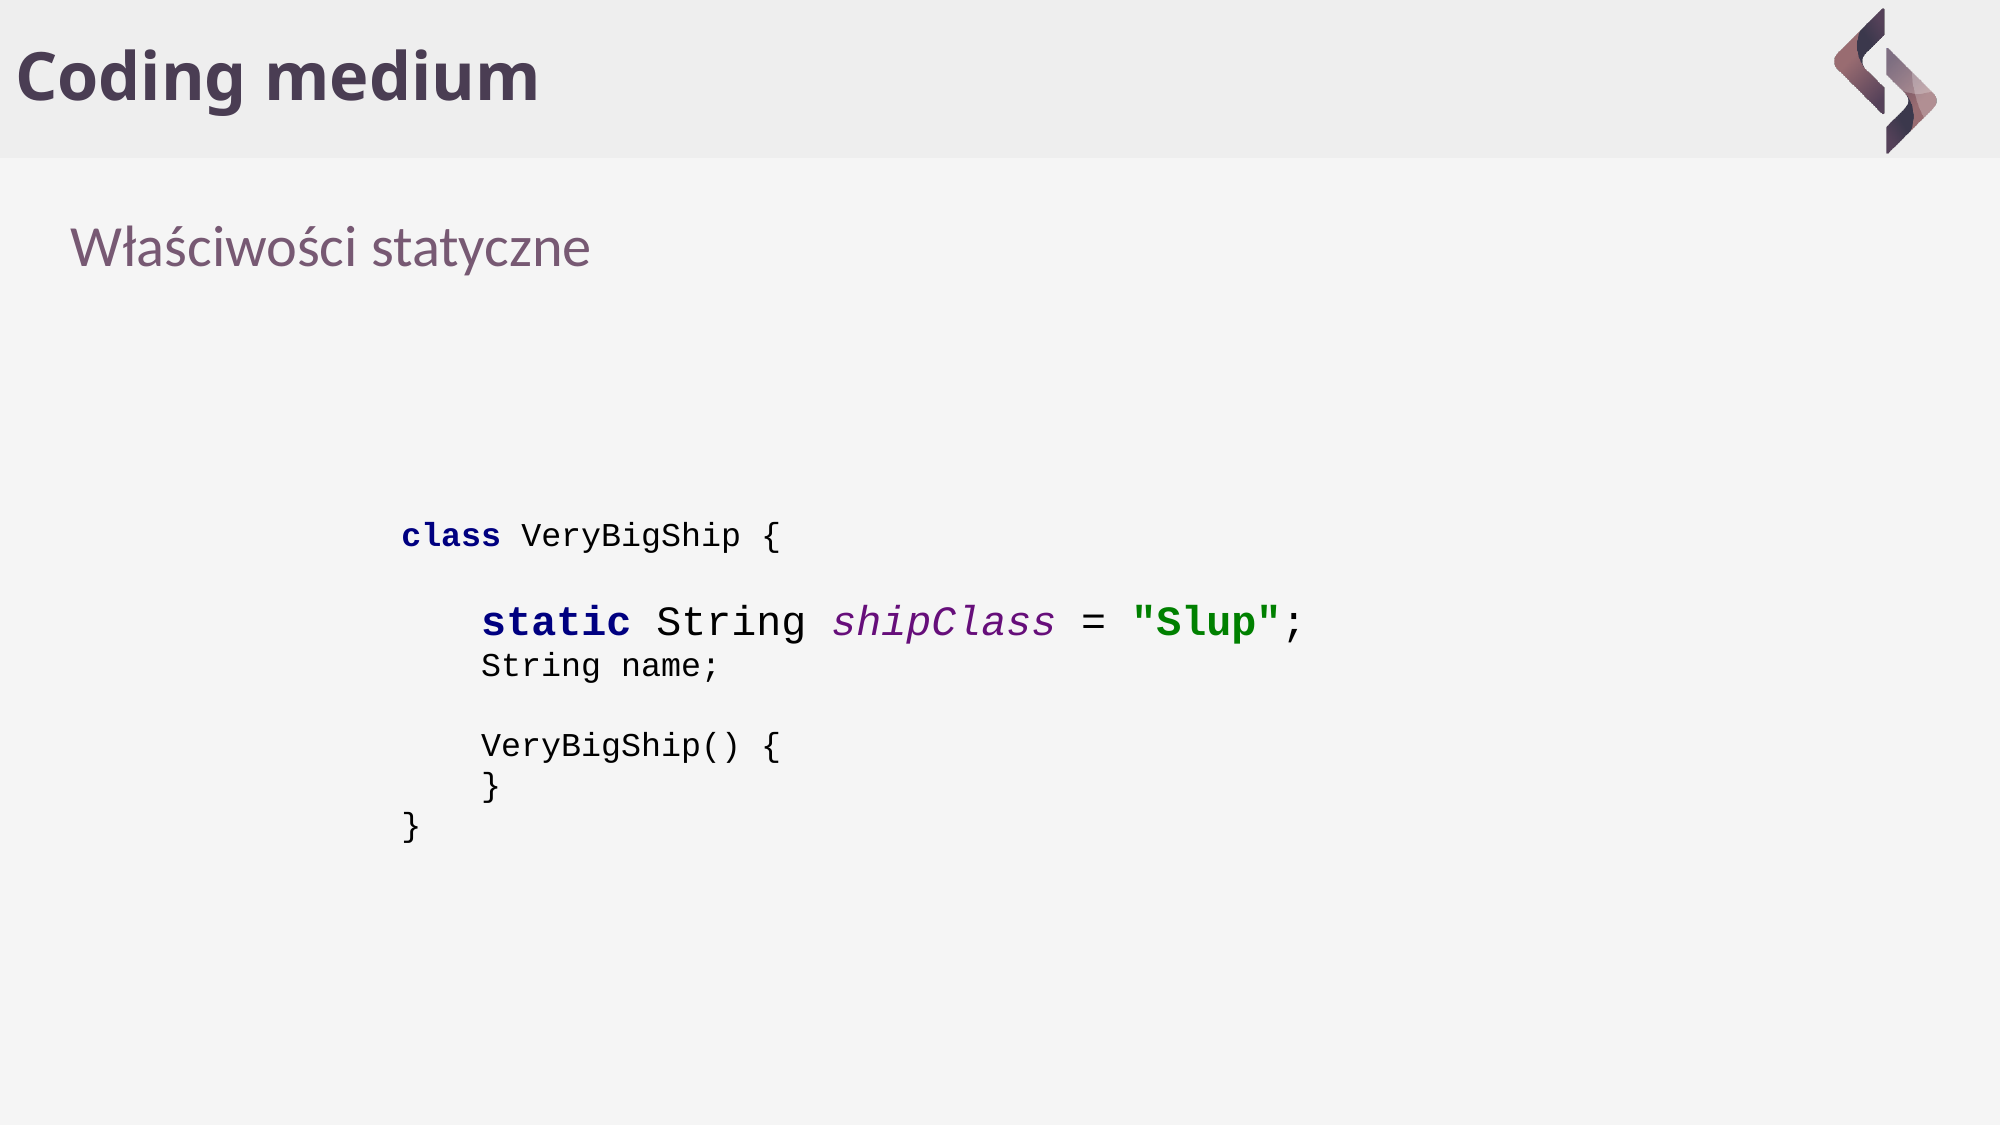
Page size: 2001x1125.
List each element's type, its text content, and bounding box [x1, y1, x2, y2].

text_box class VeryBigShip { static String shipClass = "Slup"; String name; VeryBigShip() { } } [386, 506, 1740, 851]
title Coding medium [0, 0, 1788, 158]
list Właściwości statyczne [55, 208, 1486, 292]
picture [1787, 0, 2001, 166]
